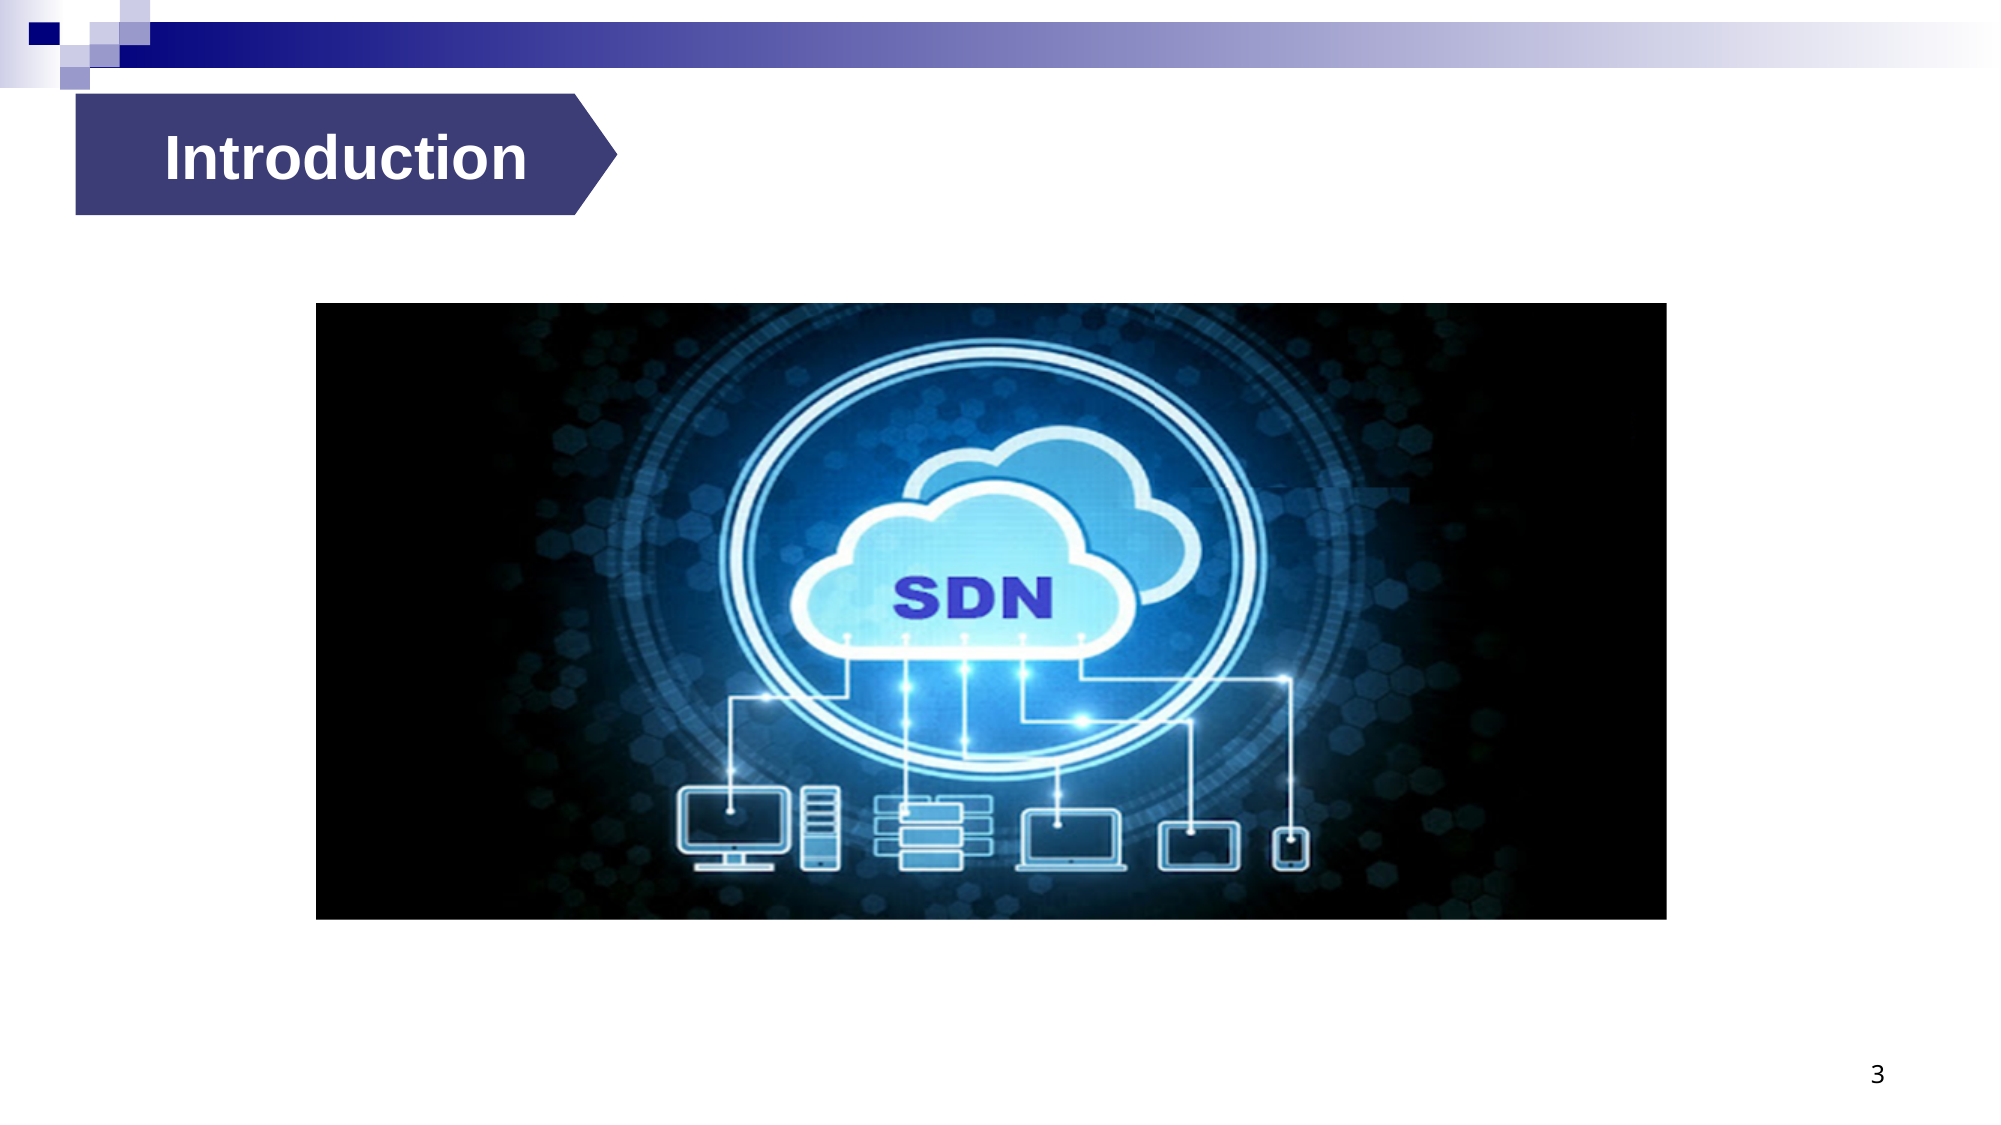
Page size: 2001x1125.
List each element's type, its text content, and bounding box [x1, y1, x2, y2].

slide_number 3 [1433, 1024, 1901, 1101]
picture [315, 303, 1667, 921]
text_box Introduction [73, 91, 620, 218]
